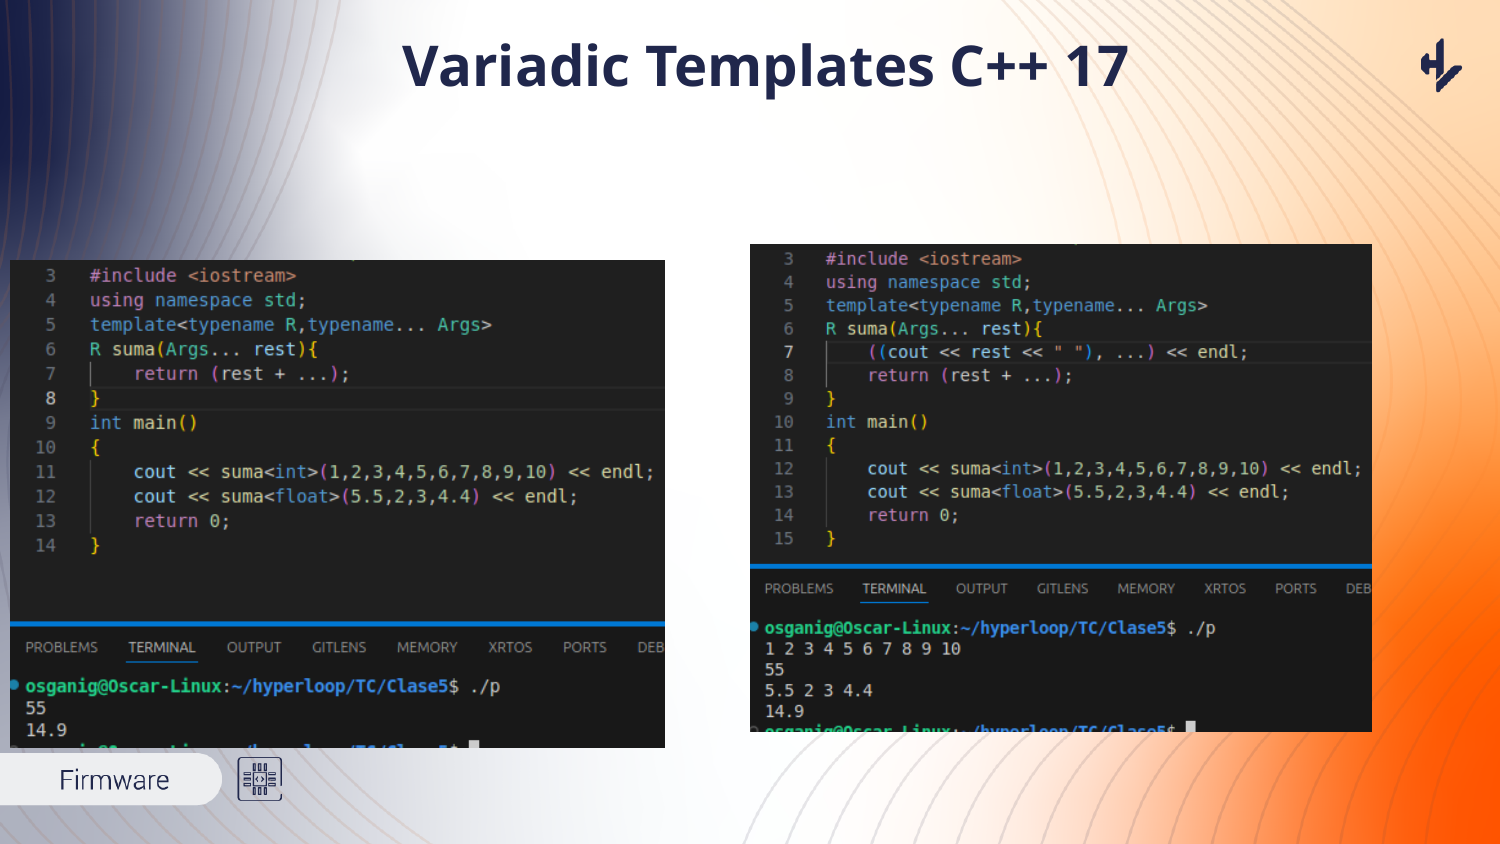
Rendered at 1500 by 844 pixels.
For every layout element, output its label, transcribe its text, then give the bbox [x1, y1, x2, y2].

text_box Variadic Templates C++ 17 [387, 14, 1500, 127]
picture [0, 0, 1500, 844]
